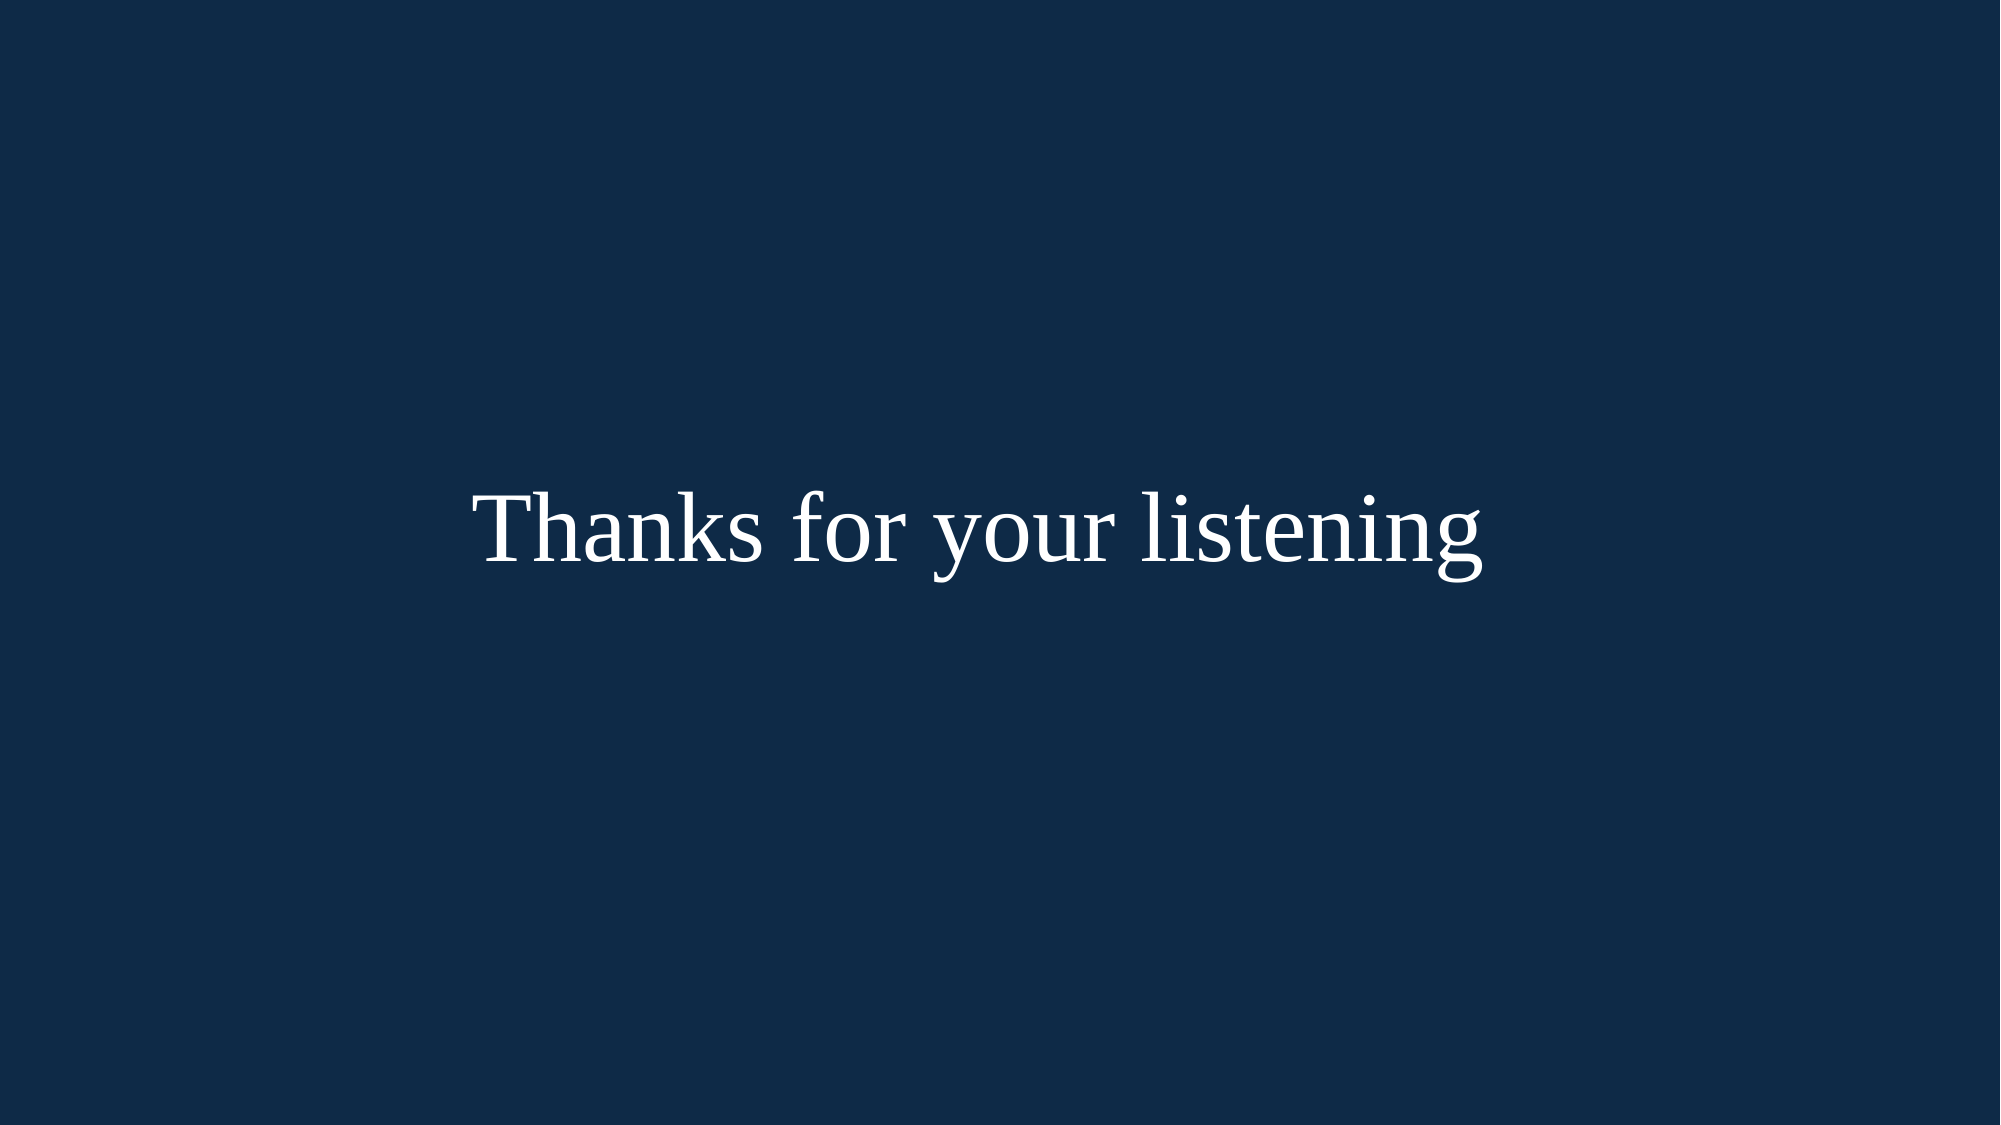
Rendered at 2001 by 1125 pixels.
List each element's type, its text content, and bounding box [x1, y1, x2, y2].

text_box Thanks for your listening [318, 454, 1638, 590]
